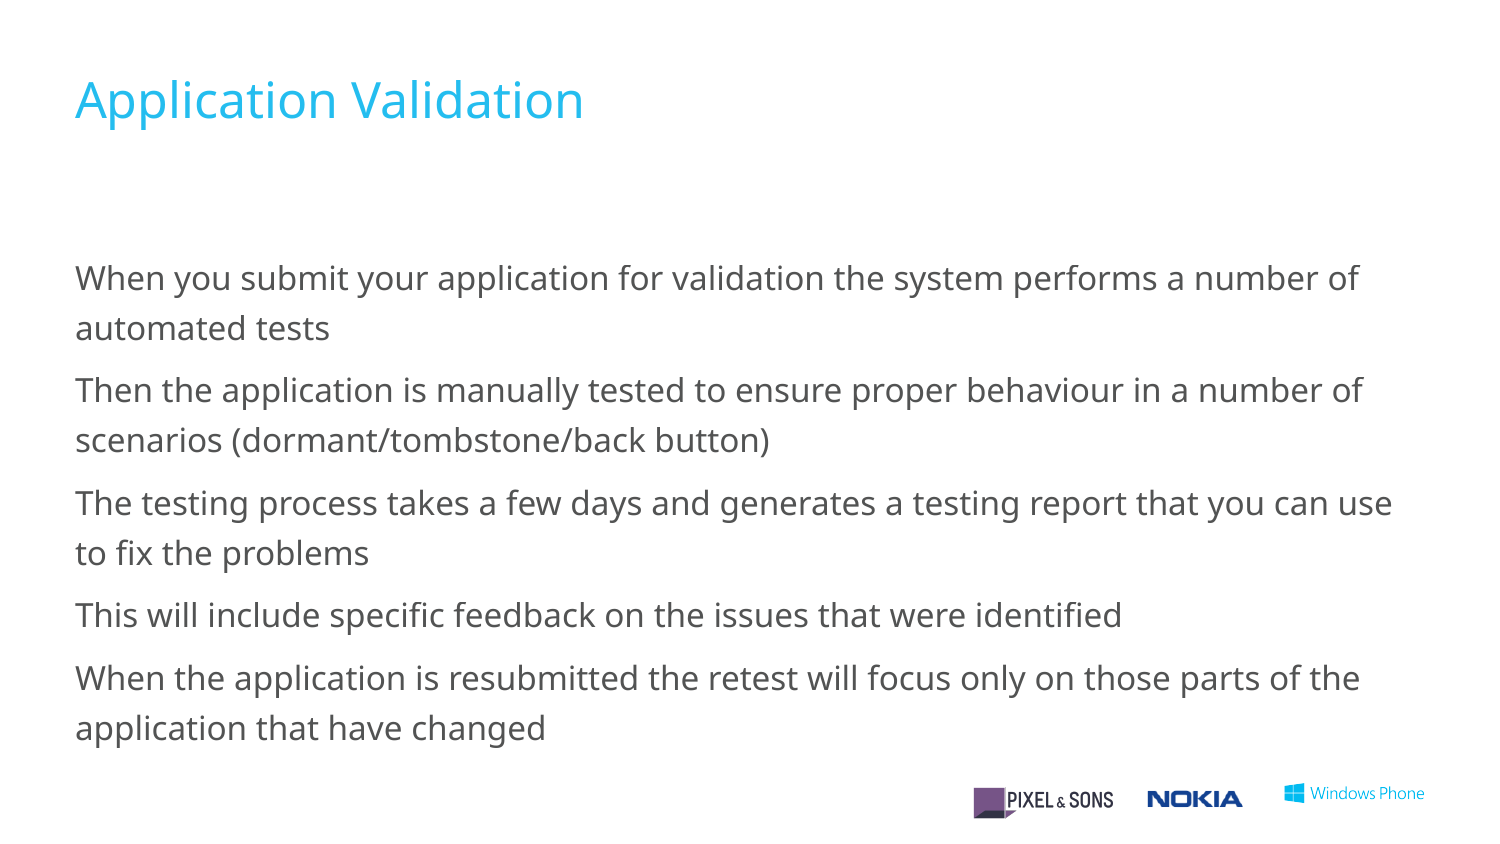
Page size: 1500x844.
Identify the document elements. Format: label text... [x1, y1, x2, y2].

title Application Validation [75, 65, 1425, 126]
picture [1274, 772, 1435, 814]
picture [1147, 790, 1249, 808]
list When you submit your application for validation the system performs a number of automated tests Then the application is manually tested to ensure proper behaviour in a number of scenarios (dormant/tombstone/back button) The testing process takes a few days and generates a testing report that you can use to fix the problems This will include specific feedback on the issues that were identified When the application is resubmitted the retest will focus only on those parts of the application that have changed [75, 247, 1425, 771]
picture [973, 787, 1113, 819]
